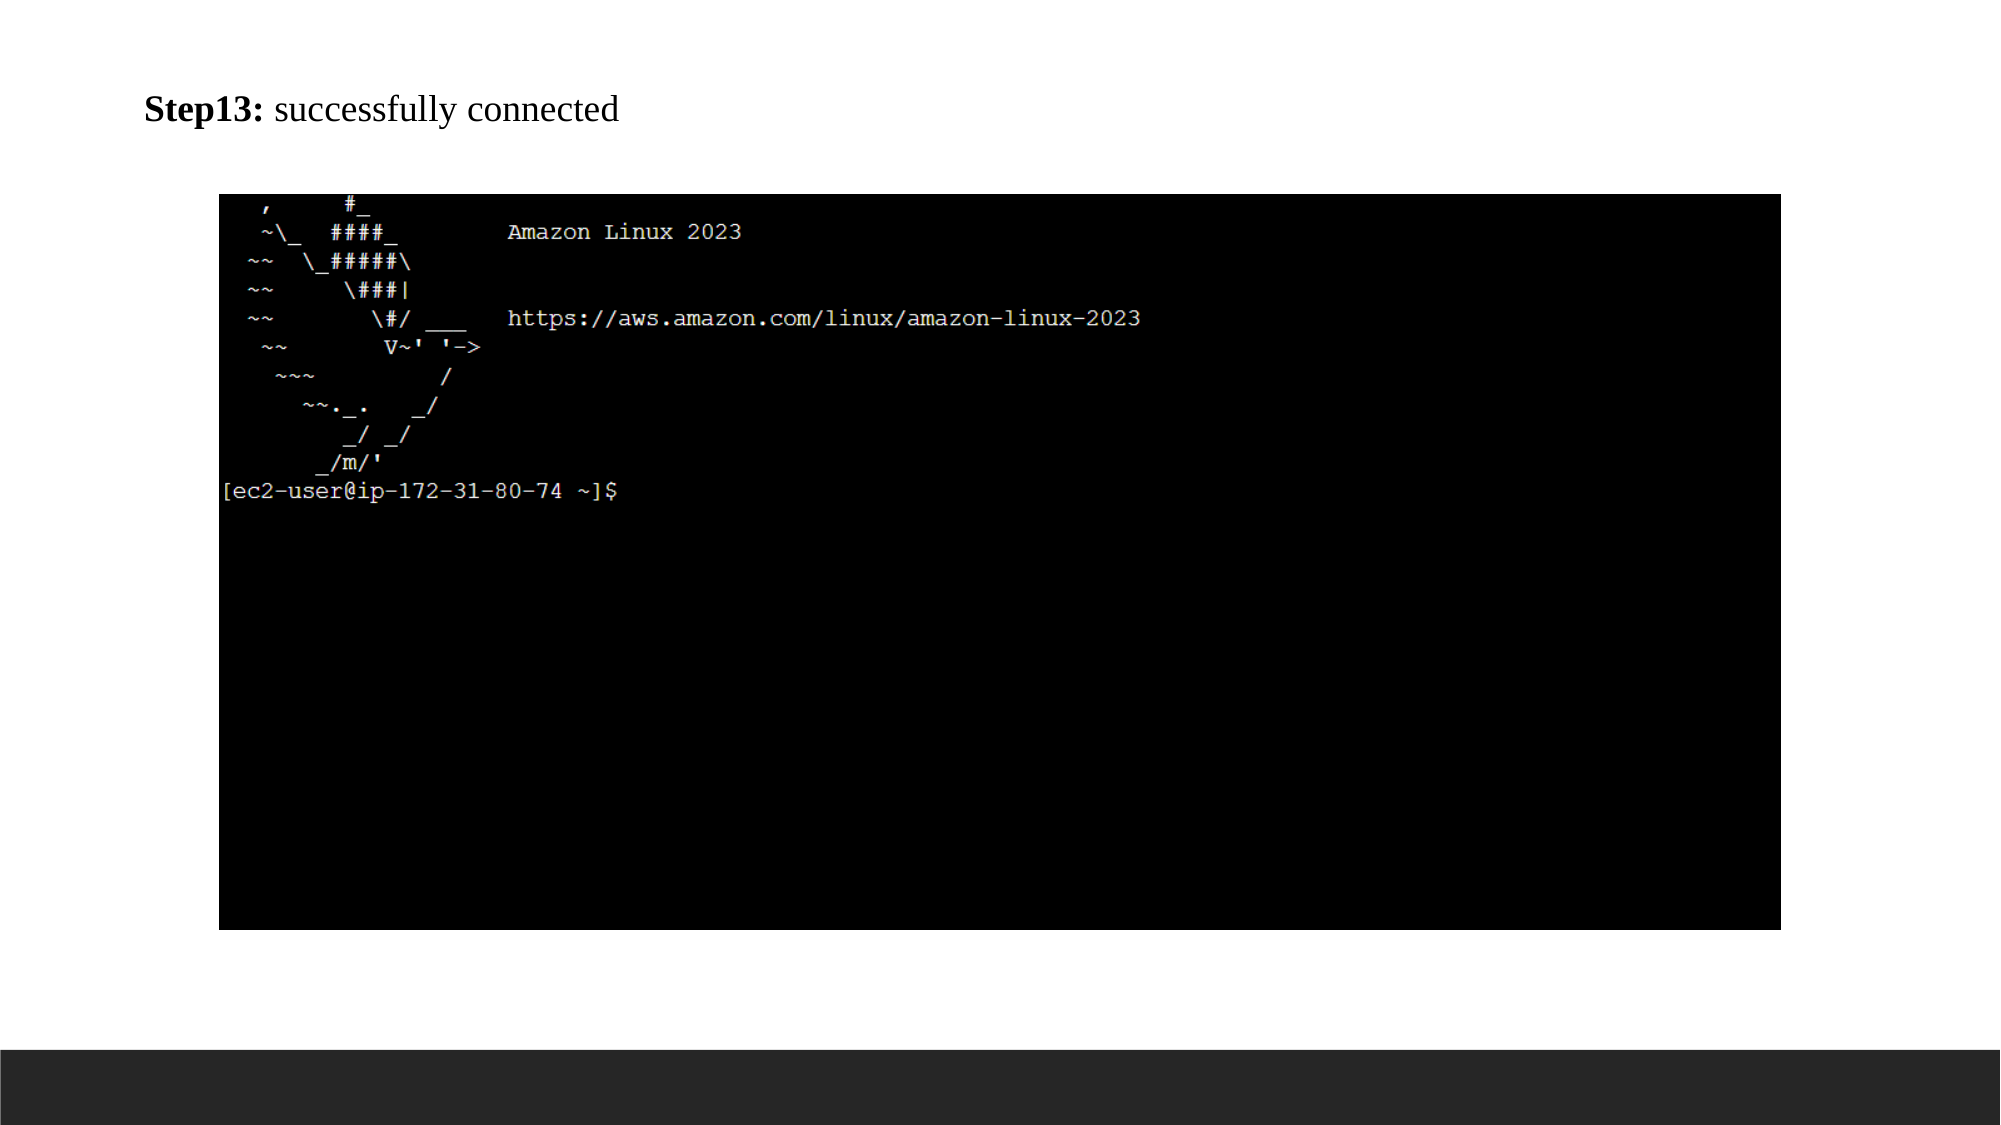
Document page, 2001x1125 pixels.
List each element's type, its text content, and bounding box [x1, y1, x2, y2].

text_box Step13: successfully connected [129, 76, 1550, 182]
picture [218, 194, 1782, 931]
